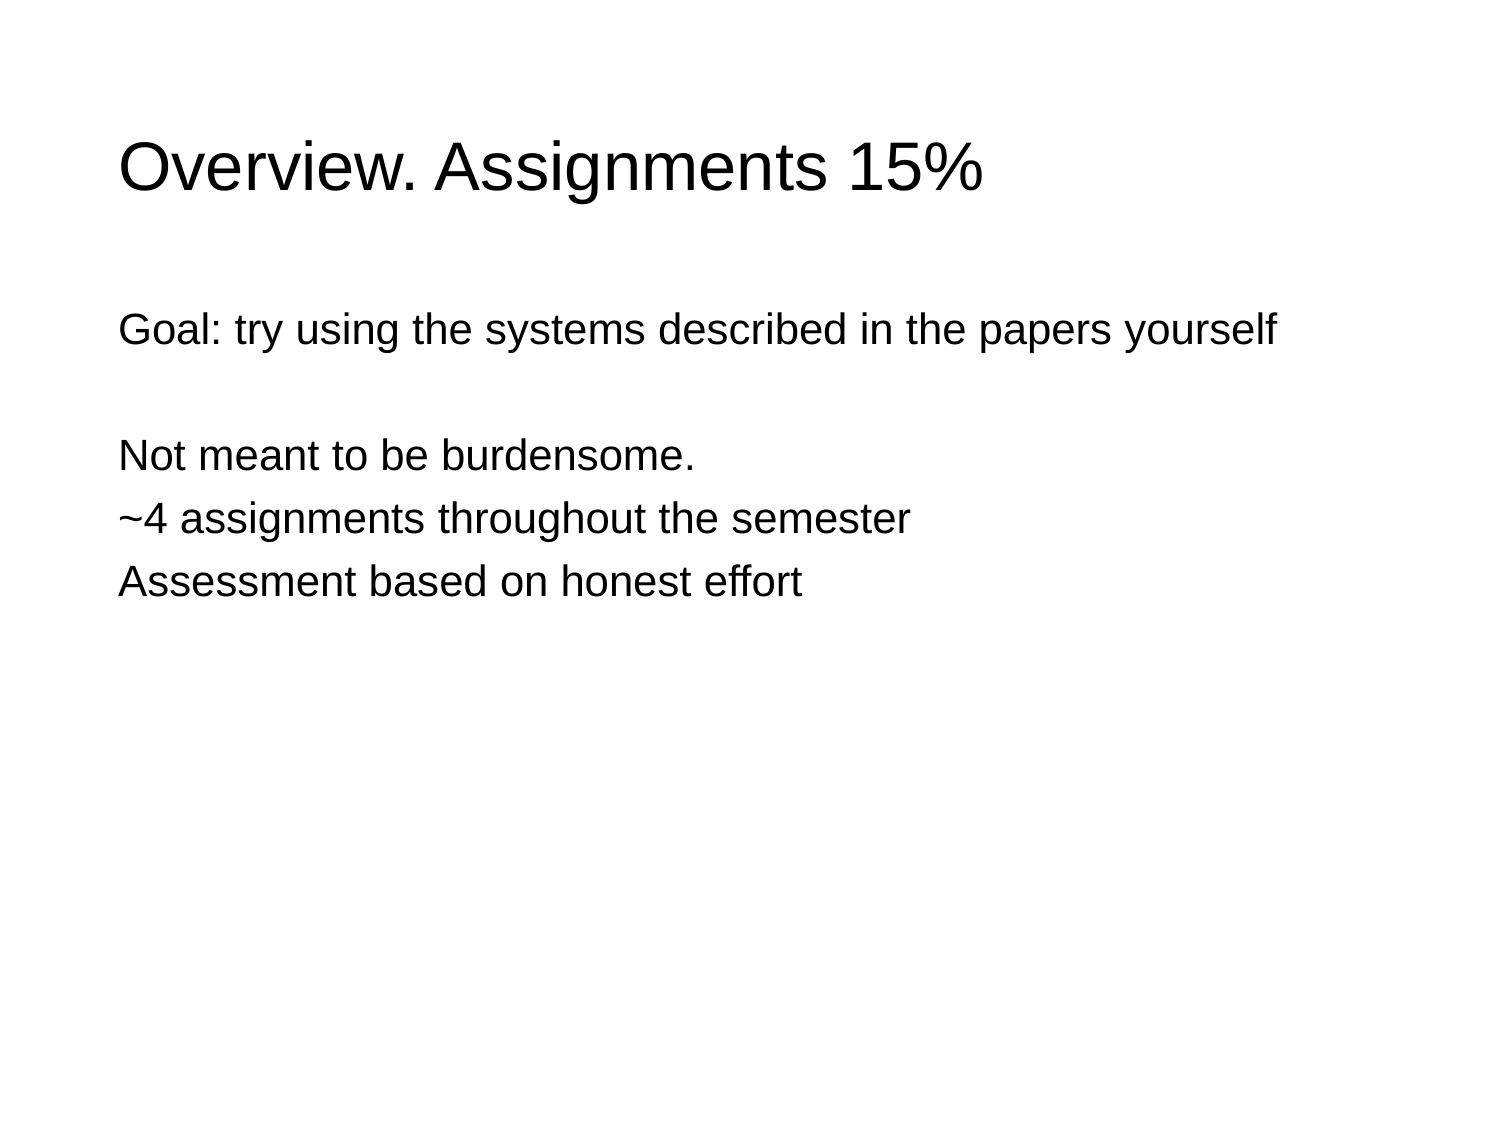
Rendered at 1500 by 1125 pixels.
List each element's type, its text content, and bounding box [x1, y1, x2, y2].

list Goal: try using the systems described in the papers yourself Not meant to be burdensome. ~4 assignments throughout the semester Assessment based on honest effort [103, 299, 1397, 1014]
title Overview. Assignments 15% [103, 59, 1397, 278]
